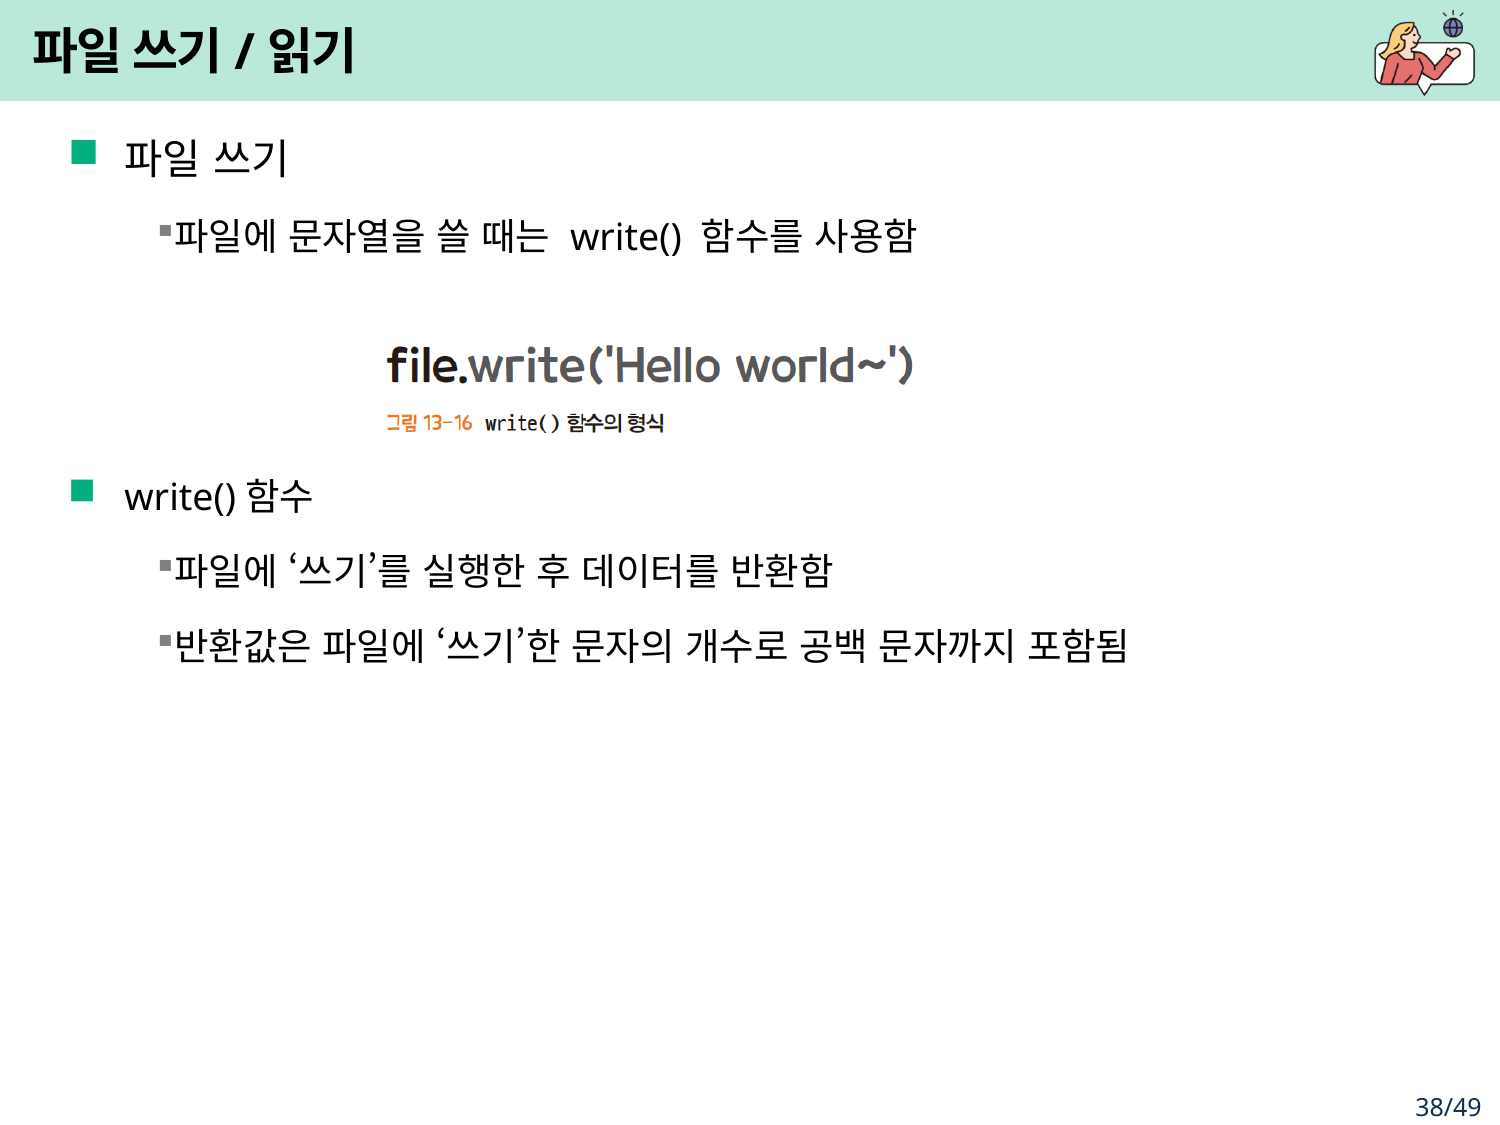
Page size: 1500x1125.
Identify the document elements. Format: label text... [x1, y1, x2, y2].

picture [1359, 0, 1500, 97]
list 파일 쓰기 파일에 문자열을 쓸 때는 write() 함수를 사용함 write()함수 파일에 ‘쓰기’를 실행한 후 데이터를 반환함 반환값은 파일에 ‘쓰기’한 문자의 개수로 공백 문자까지 포함됨 [53, 125, 1425, 1005]
title 파일 쓰기/읽기 [17, 10, 1295, 89]
picture [383, 337, 913, 438]
